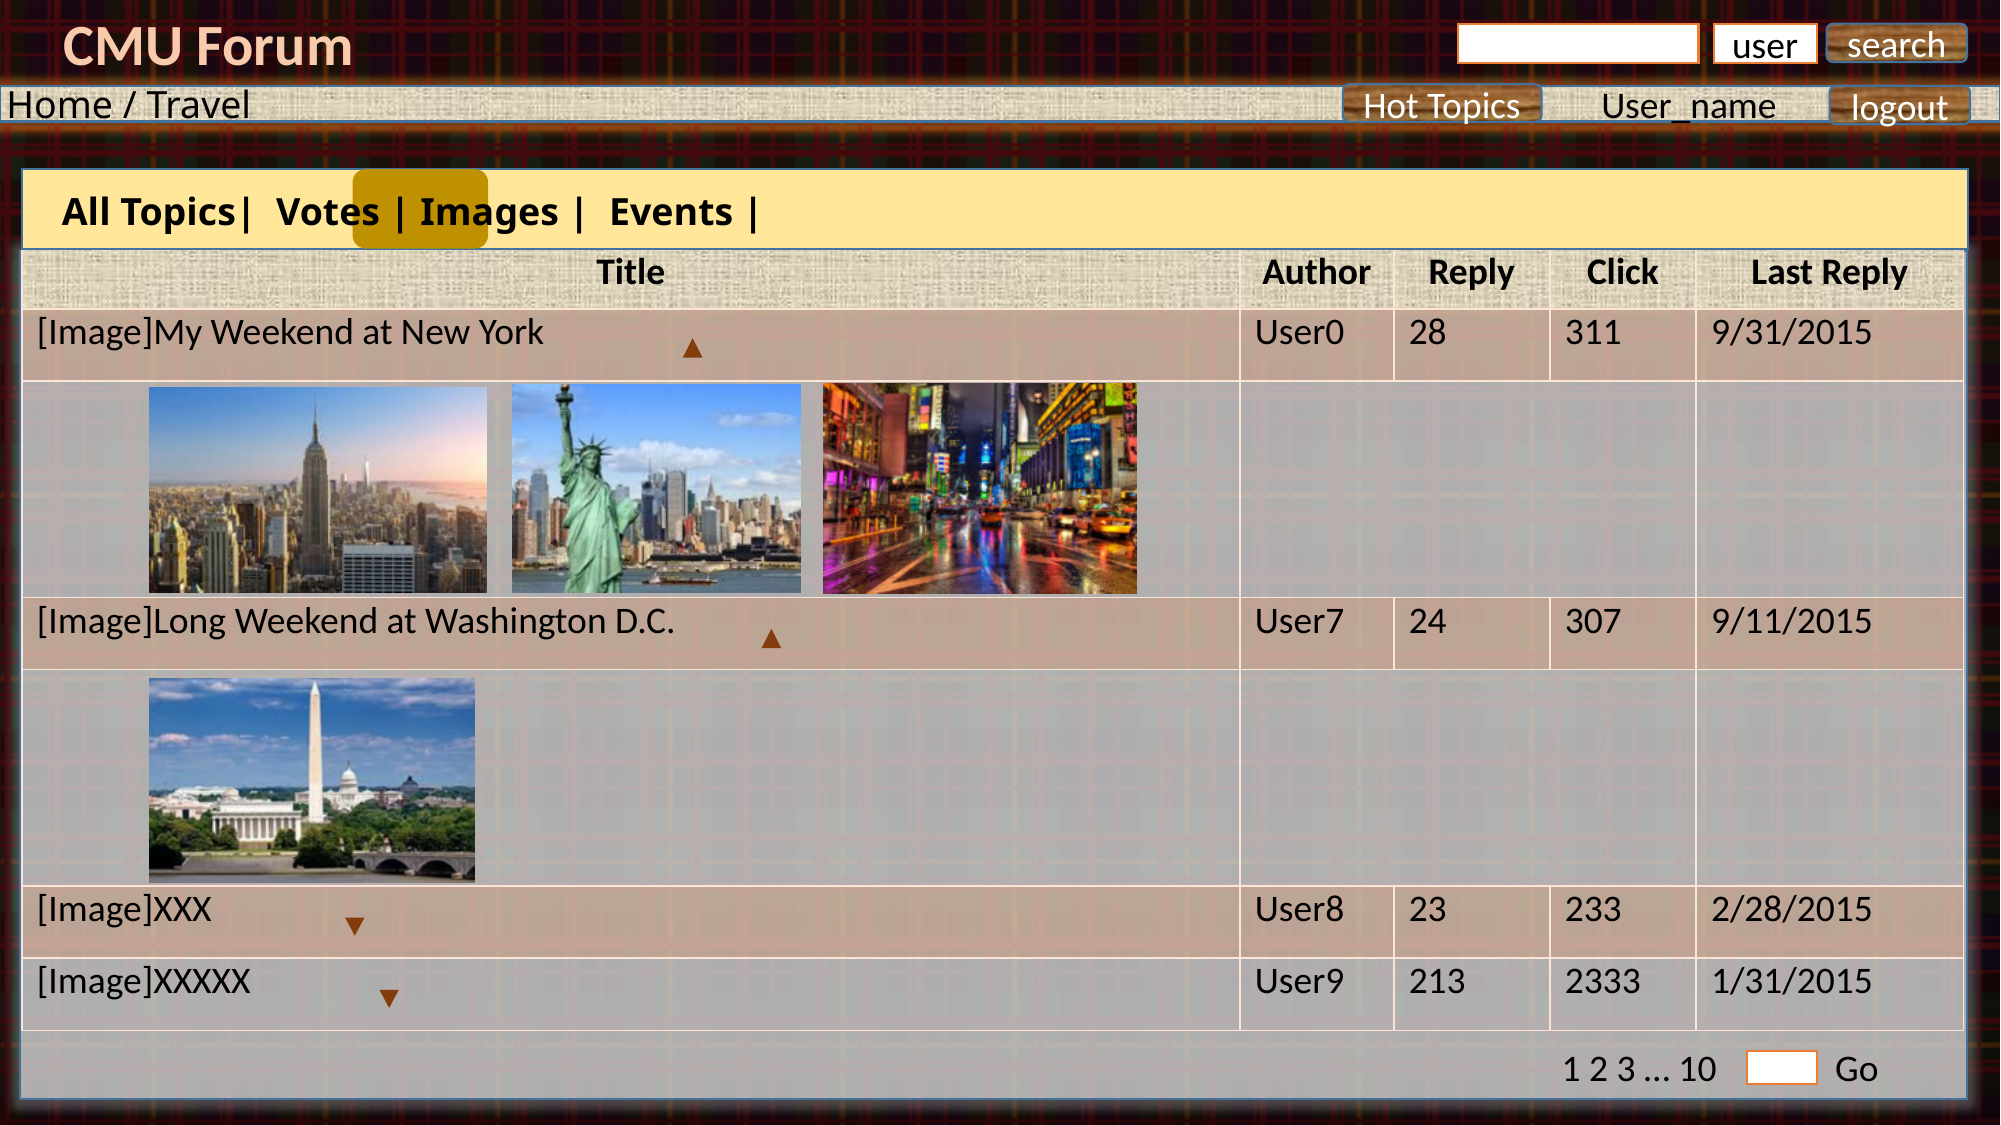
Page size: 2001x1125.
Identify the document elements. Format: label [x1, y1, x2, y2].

picture [0, 0, 2000, 1125]
text_box [1457, 23, 1968, 64]
text_box [1546, 1036, 1934, 1097]
